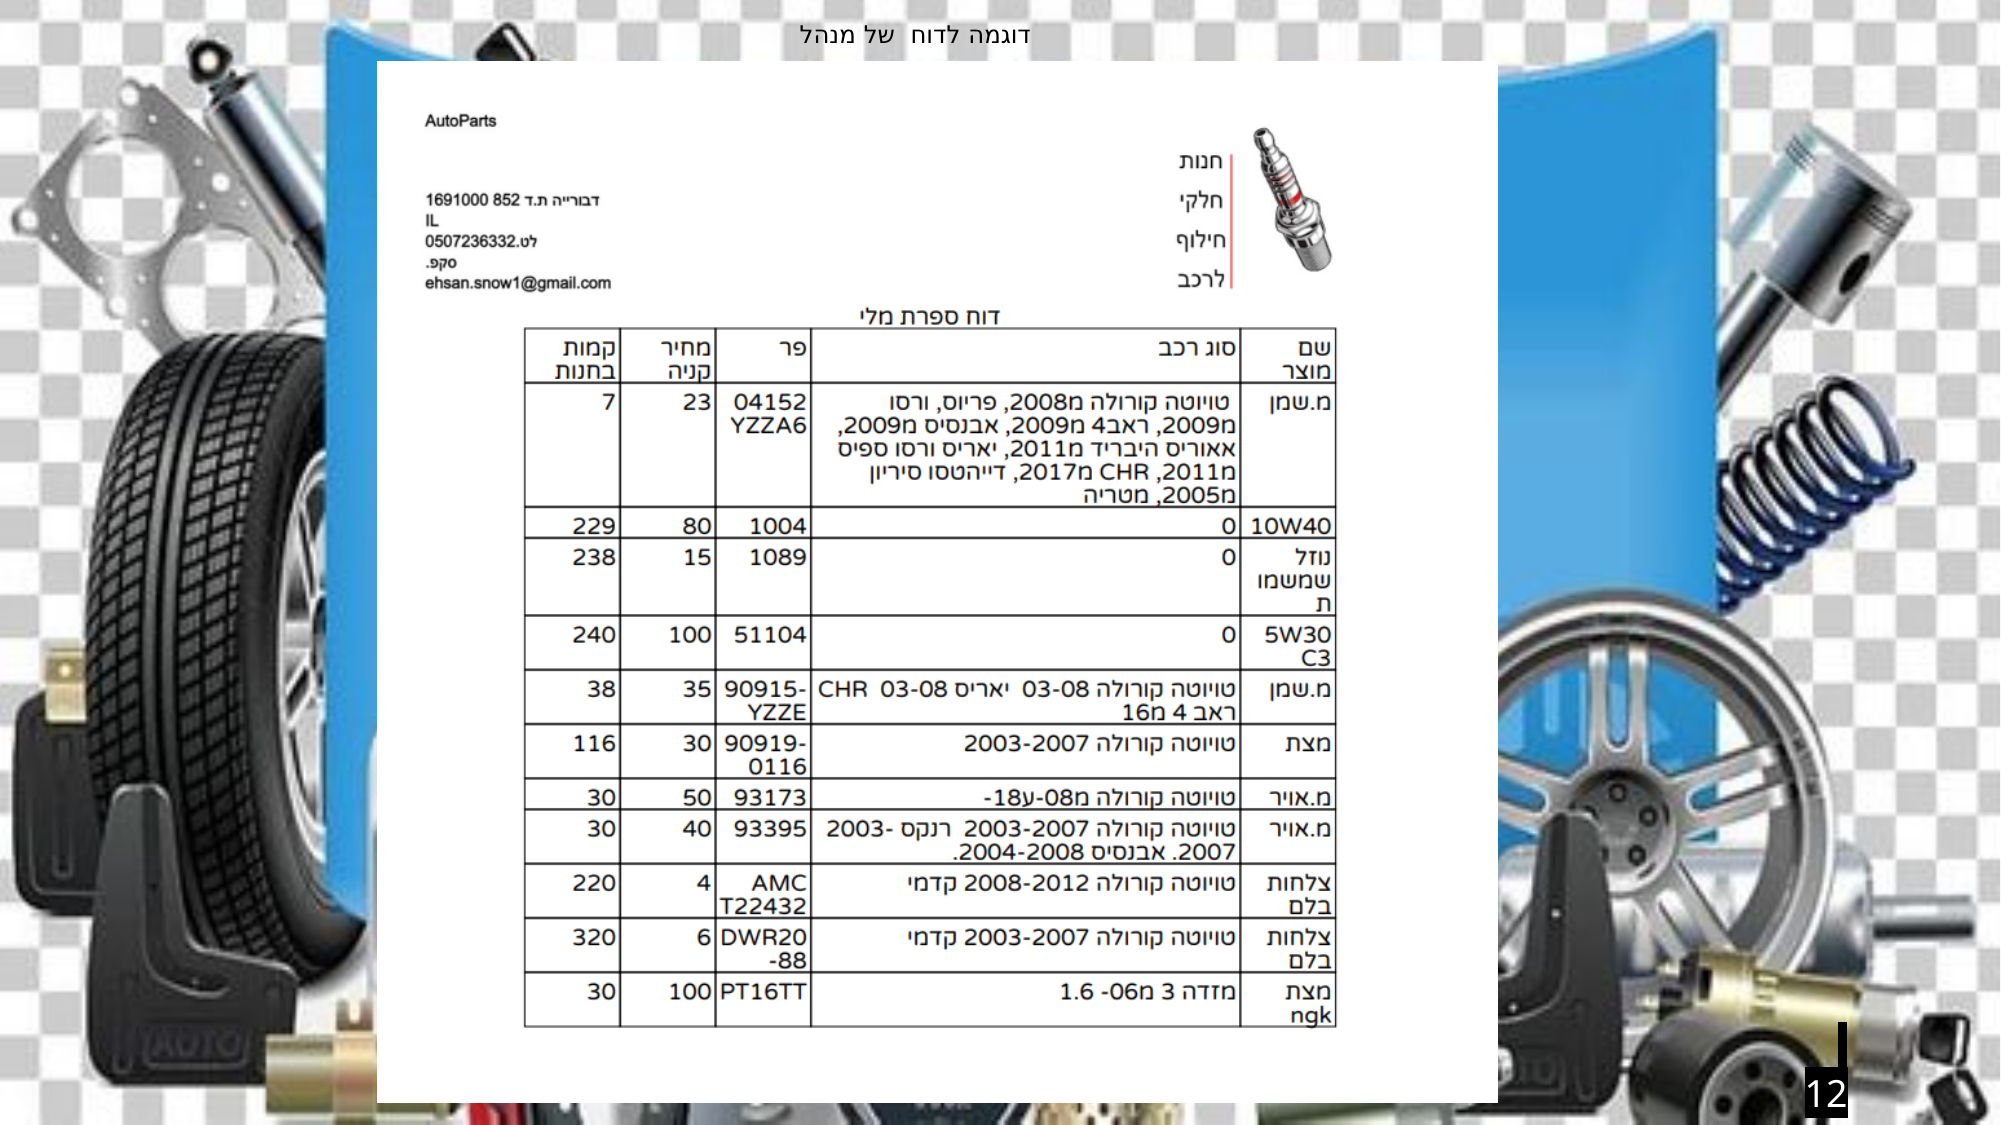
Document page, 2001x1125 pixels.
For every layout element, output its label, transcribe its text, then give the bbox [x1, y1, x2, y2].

picture [0, 0, 2001, 1125]
title דוגמה לדוח של מנהל [783, 2, 1046, 61]
slide_number 12 [1789, 1042, 1863, 1103]
